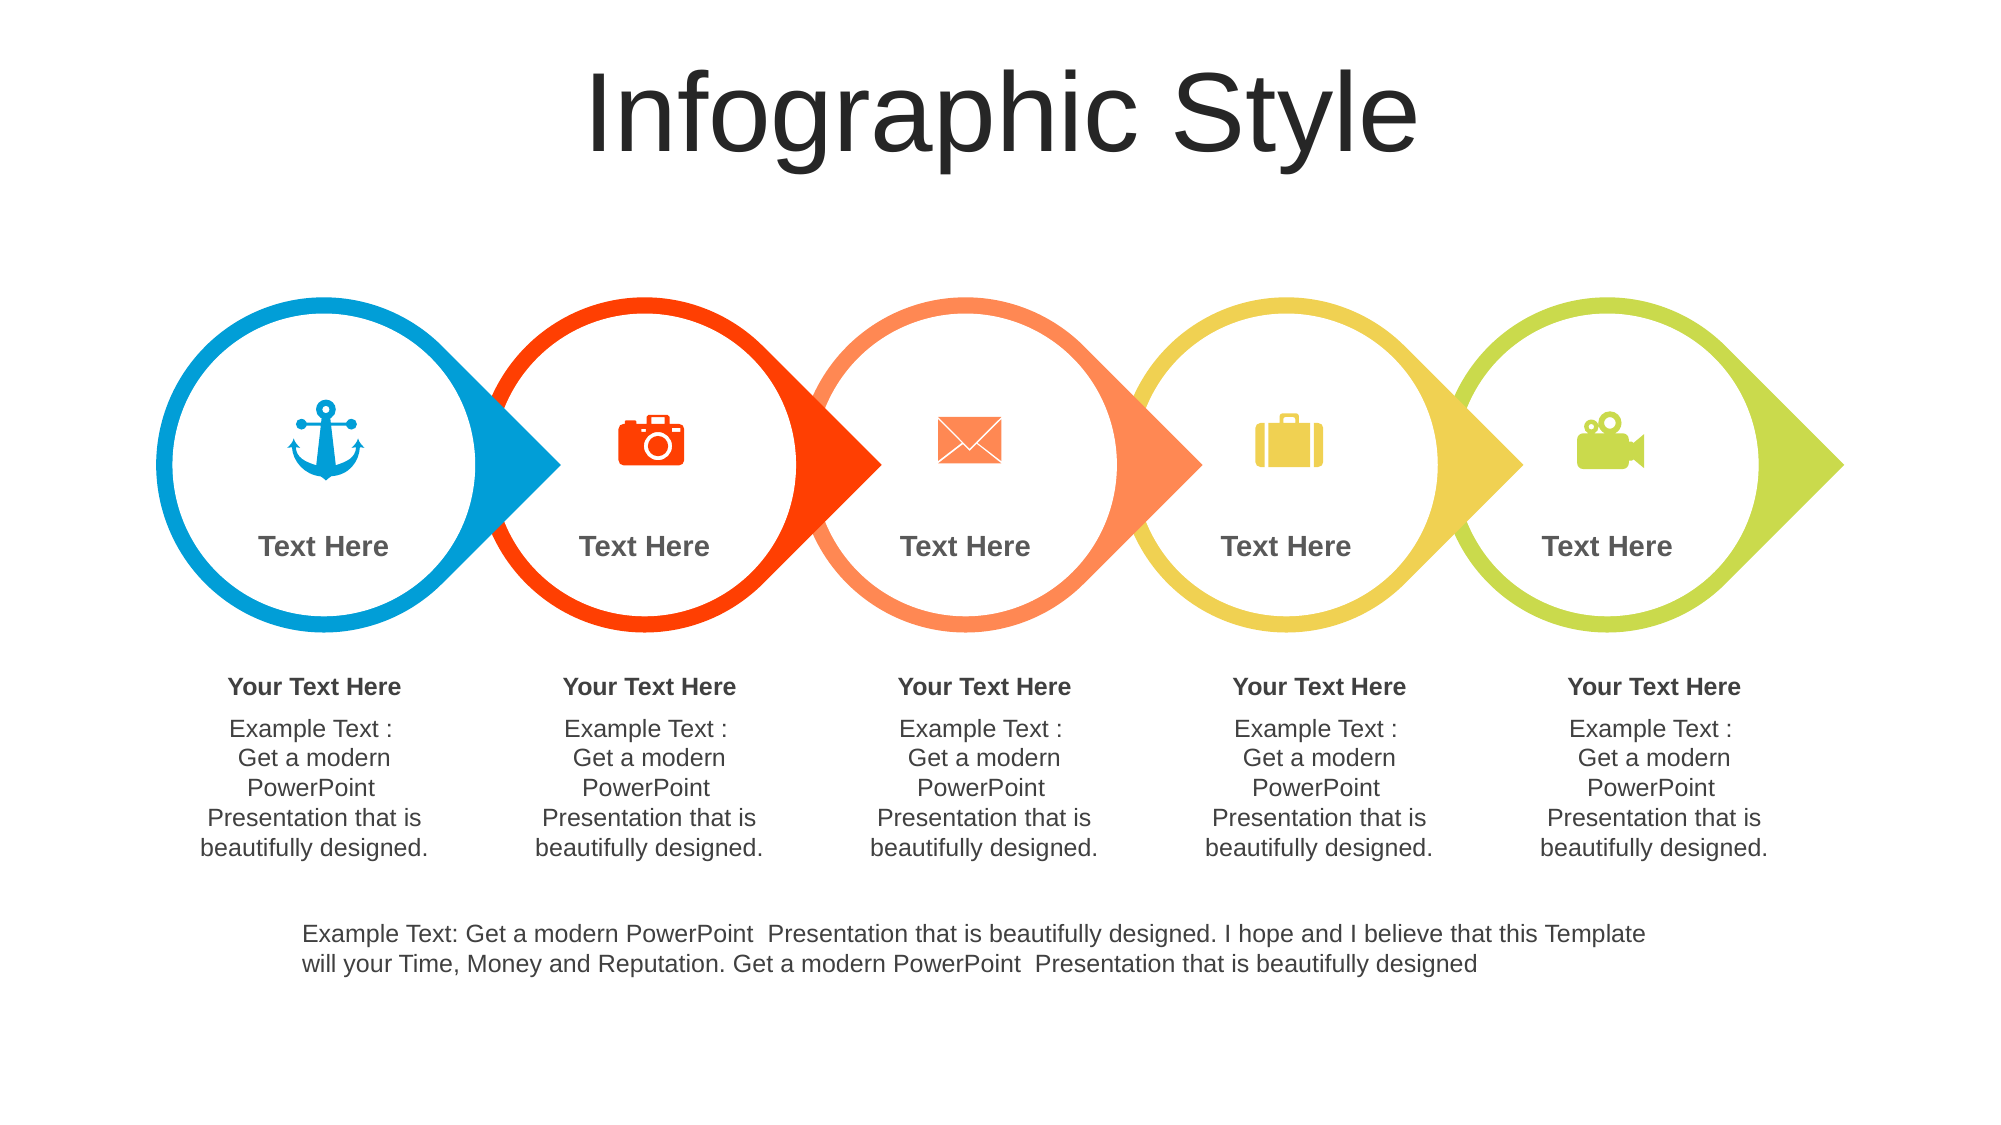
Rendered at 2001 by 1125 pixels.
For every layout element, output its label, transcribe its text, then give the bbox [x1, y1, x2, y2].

list Infographic Style [53, 55, 1952, 175]
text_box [507, 663, 792, 872]
text_box [504, 313, 797, 617]
text_box Example Text: Get a modern PowerPoint Presentation that is beautifully designed. I hope and I believe that this Template will your Time, Money and Reputation. Get a modern PowerPoint Presentation that is beautifully designed [287, 910, 1691, 986]
text_box [813, 296, 1205, 634]
text_box Text Here [536, 519, 753, 570]
text_box [155, 296, 563, 634]
text_box Text Here [1178, 519, 1395, 570]
text_box [1133, 296, 1525, 634]
text_box [492, 296, 884, 634]
text_box [1254, 421, 1266, 469]
text_box [825, 313, 1118, 617]
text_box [842, 663, 1127, 872]
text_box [172, 663, 457, 872]
text_box [1576, 410, 1646, 471]
text_box [1267, 412, 1325, 469]
text_box Text Here [215, 519, 432, 570]
text_box [1146, 313, 1439, 617]
text_box [935, 415, 1005, 465]
text_box Text Here [1499, 519, 1716, 570]
text_box [171, 313, 476, 617]
text_box [617, 413, 686, 467]
text_box [1467, 313, 1760, 617]
text_box [284, 398, 368, 482]
text_box Text Here [857, 519, 1074, 570]
text_box [1454, 296, 1846, 634]
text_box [1512, 663, 1797, 872]
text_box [1177, 663, 1462, 872]
